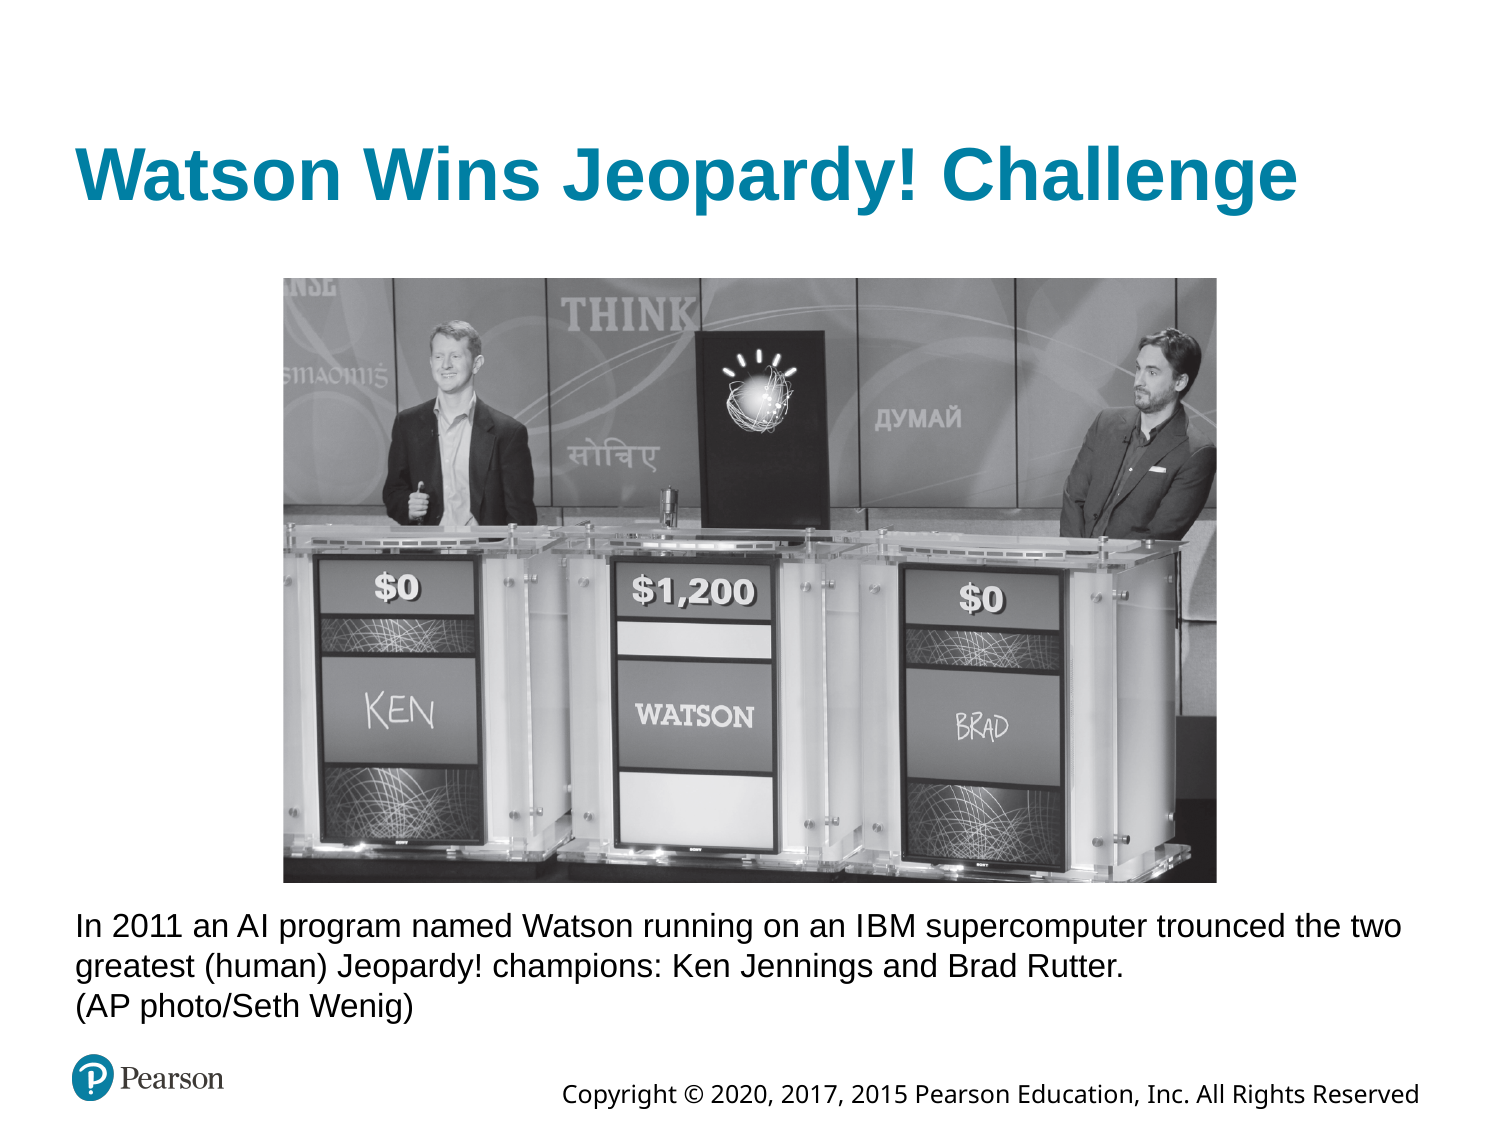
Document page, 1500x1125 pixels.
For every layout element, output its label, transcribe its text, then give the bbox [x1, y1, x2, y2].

picture [283, 278, 1217, 883]
picture [72, 1054, 88, 1070]
title Watson Wins Jeopardy! Challenge [75, 35, 1425, 216]
picture [80, 1063, 106, 1088]
list In 2011 an A I program named Watson running on an I B M supercomputer trounced the two greatest (human) Jeopardy! champions: Ken Jennings and Brad Rutter. (A P photo/Seth Wenig) [75, 904, 1425, 1036]
picture [72, 1087, 83, 1101]
picture [98, 1054, 224, 1101]
